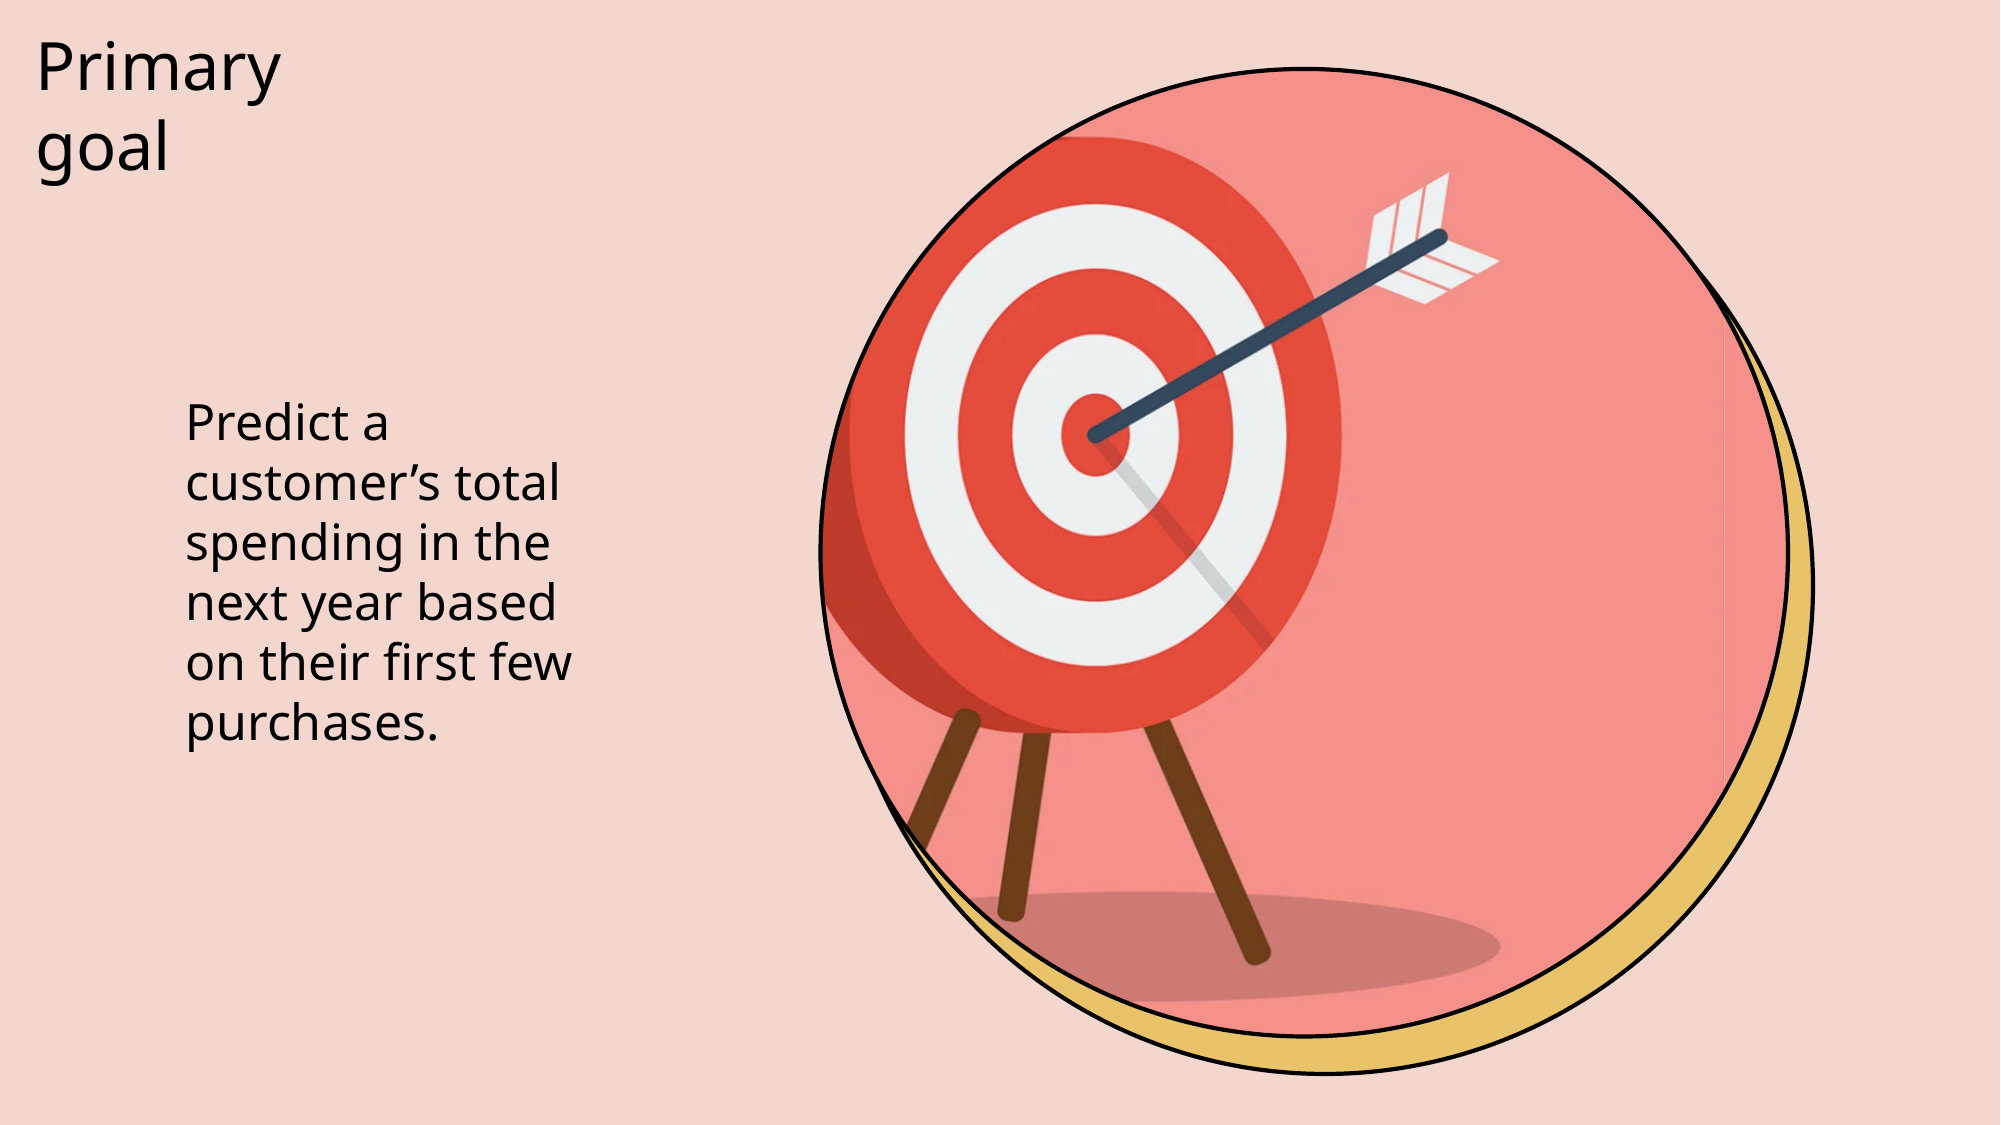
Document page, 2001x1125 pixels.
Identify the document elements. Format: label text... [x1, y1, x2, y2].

picture [820, 68, 1788, 1037]
title Primary goal [20, 16, 322, 217]
list Predict a customer’s total spending in the next year based on their first few purchases. [170, 382, 597, 547]
